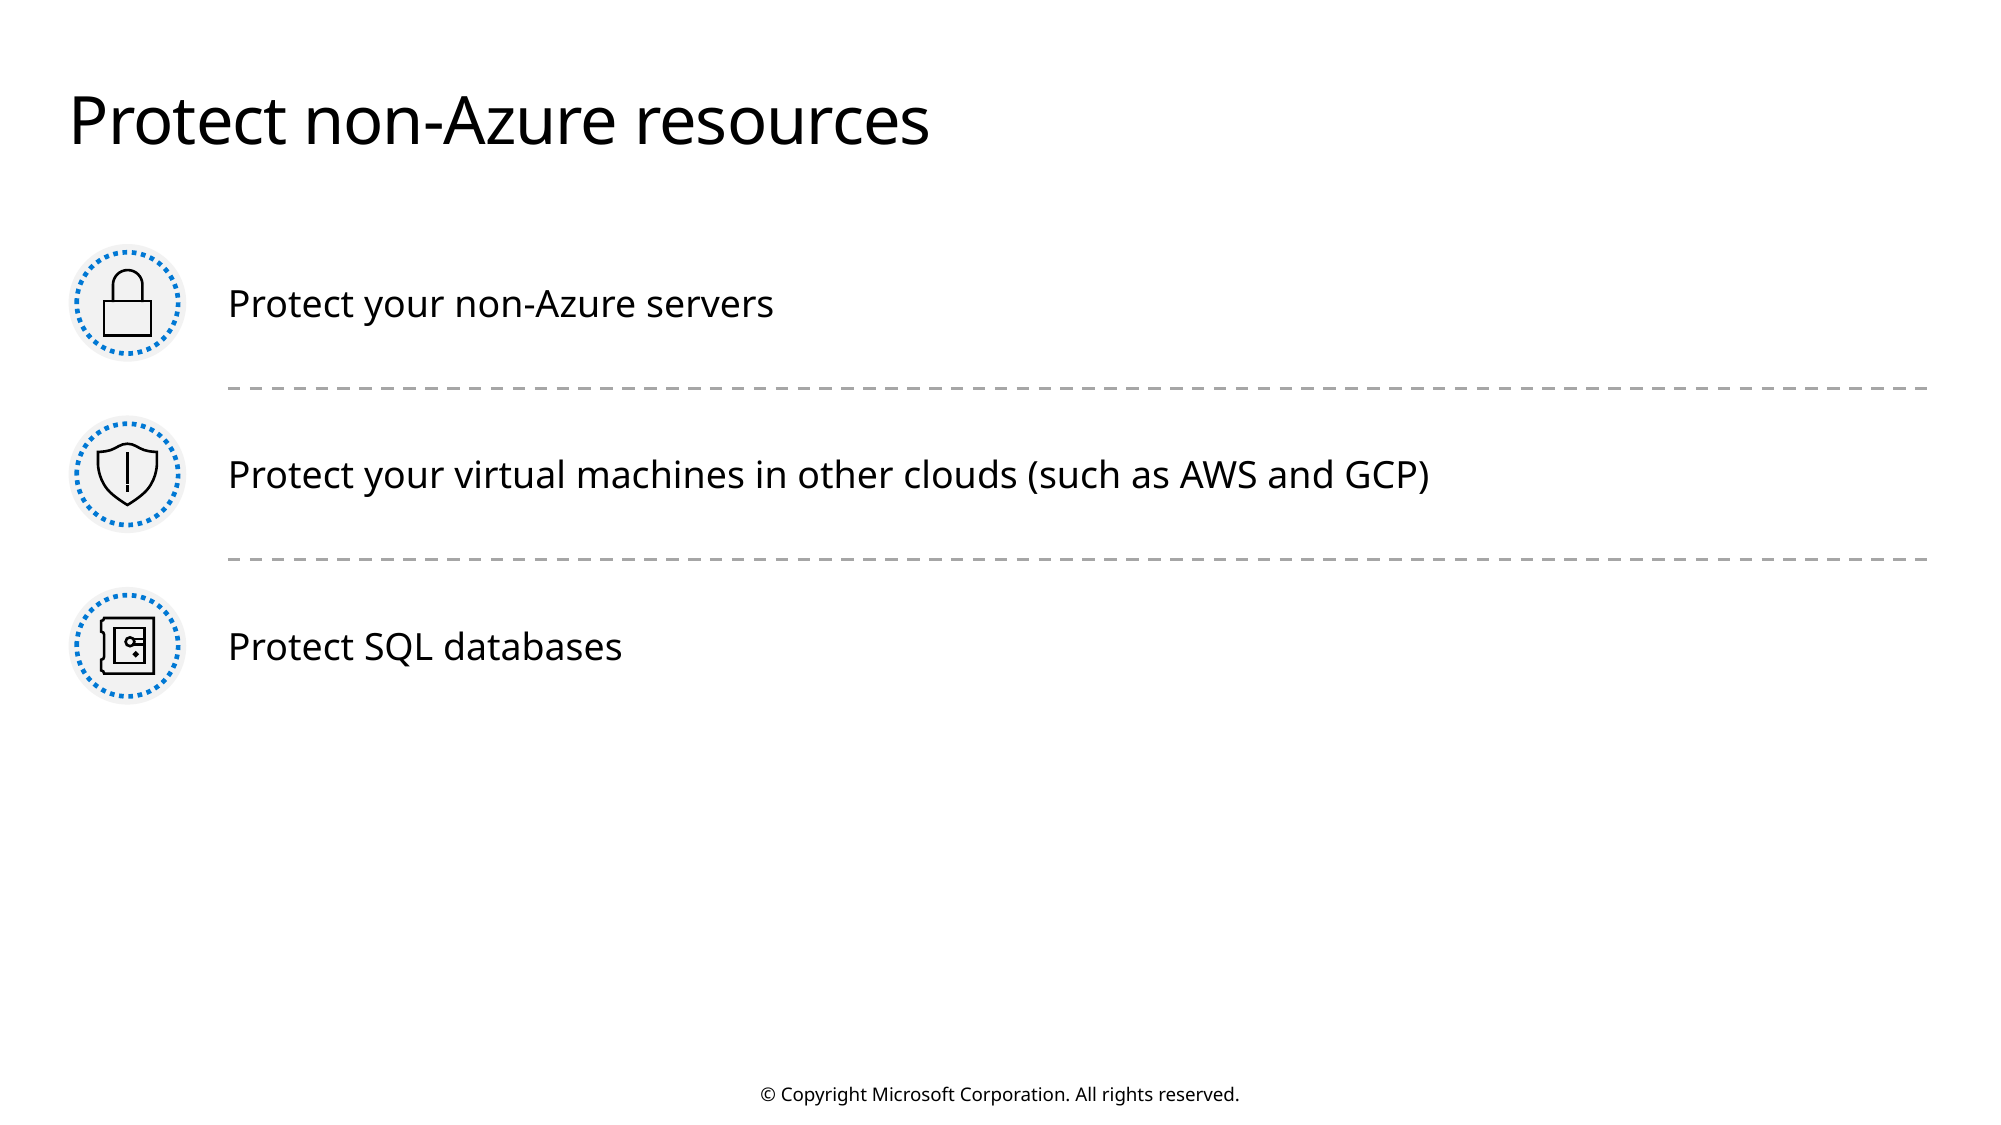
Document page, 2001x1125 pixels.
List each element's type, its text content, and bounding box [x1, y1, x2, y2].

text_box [68, 415, 187, 534]
title Protect non-Azure resources [68, 72, 1930, 184]
list Protect your non-Azure servers [227, 238, 1932, 367]
list Protect SQL databases [227, 581, 1932, 710]
list Protect your virtual machines in other clouds (such as AWS and GCP) [227, 409, 1932, 539]
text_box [68, 243, 187, 362]
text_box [68, 586, 187, 705]
